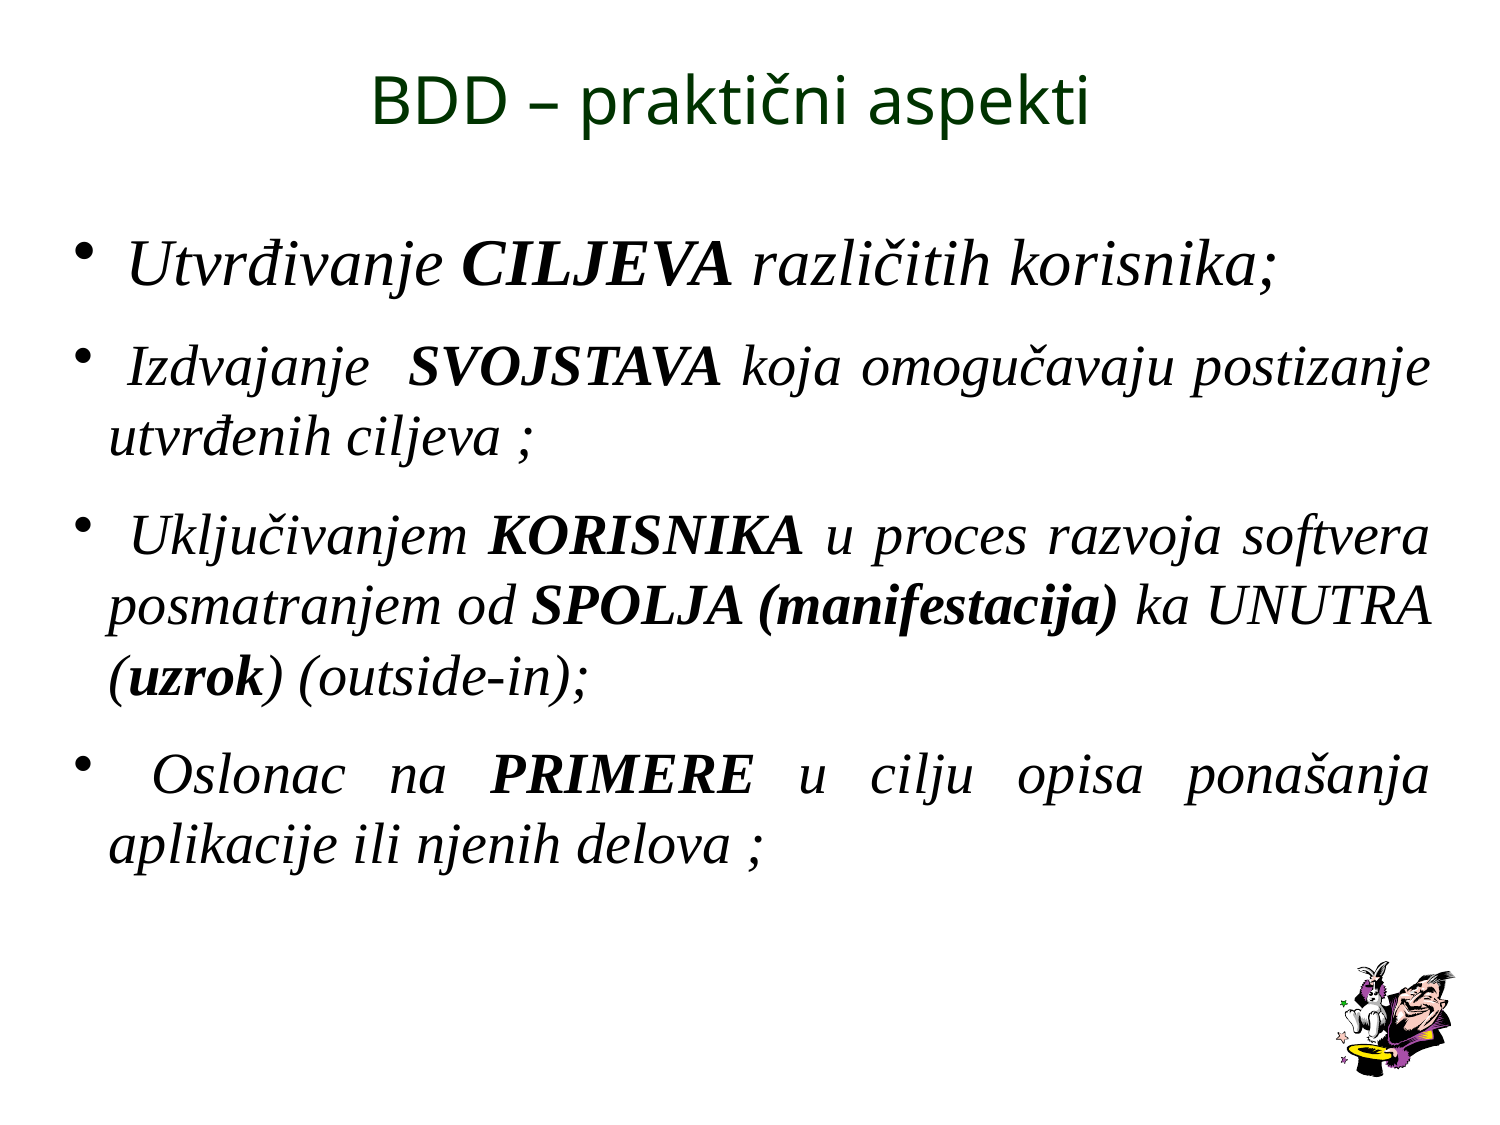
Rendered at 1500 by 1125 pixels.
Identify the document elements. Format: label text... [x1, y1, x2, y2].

picture [1335, 959, 1457, 1079]
title BDD – praktični aspekti [37, 49, 1426, 146]
text_box Utvrđivanje CILJEVA različitih korisnika; Izdvajanje SVOJSTAVA koja omogučavaju postizanje utvrđenih ciljeva ; Uključivanjem KORISNIKA u proces razvoja softvera posmatranjem od SPOLJA (manifestacija) ka UNUTRA (uzrok) (outside-in); Oslonac na PRIMERE u cilju opisa ponašanja aplikacije ili njenih delova ; [58, 210, 1447, 883]
